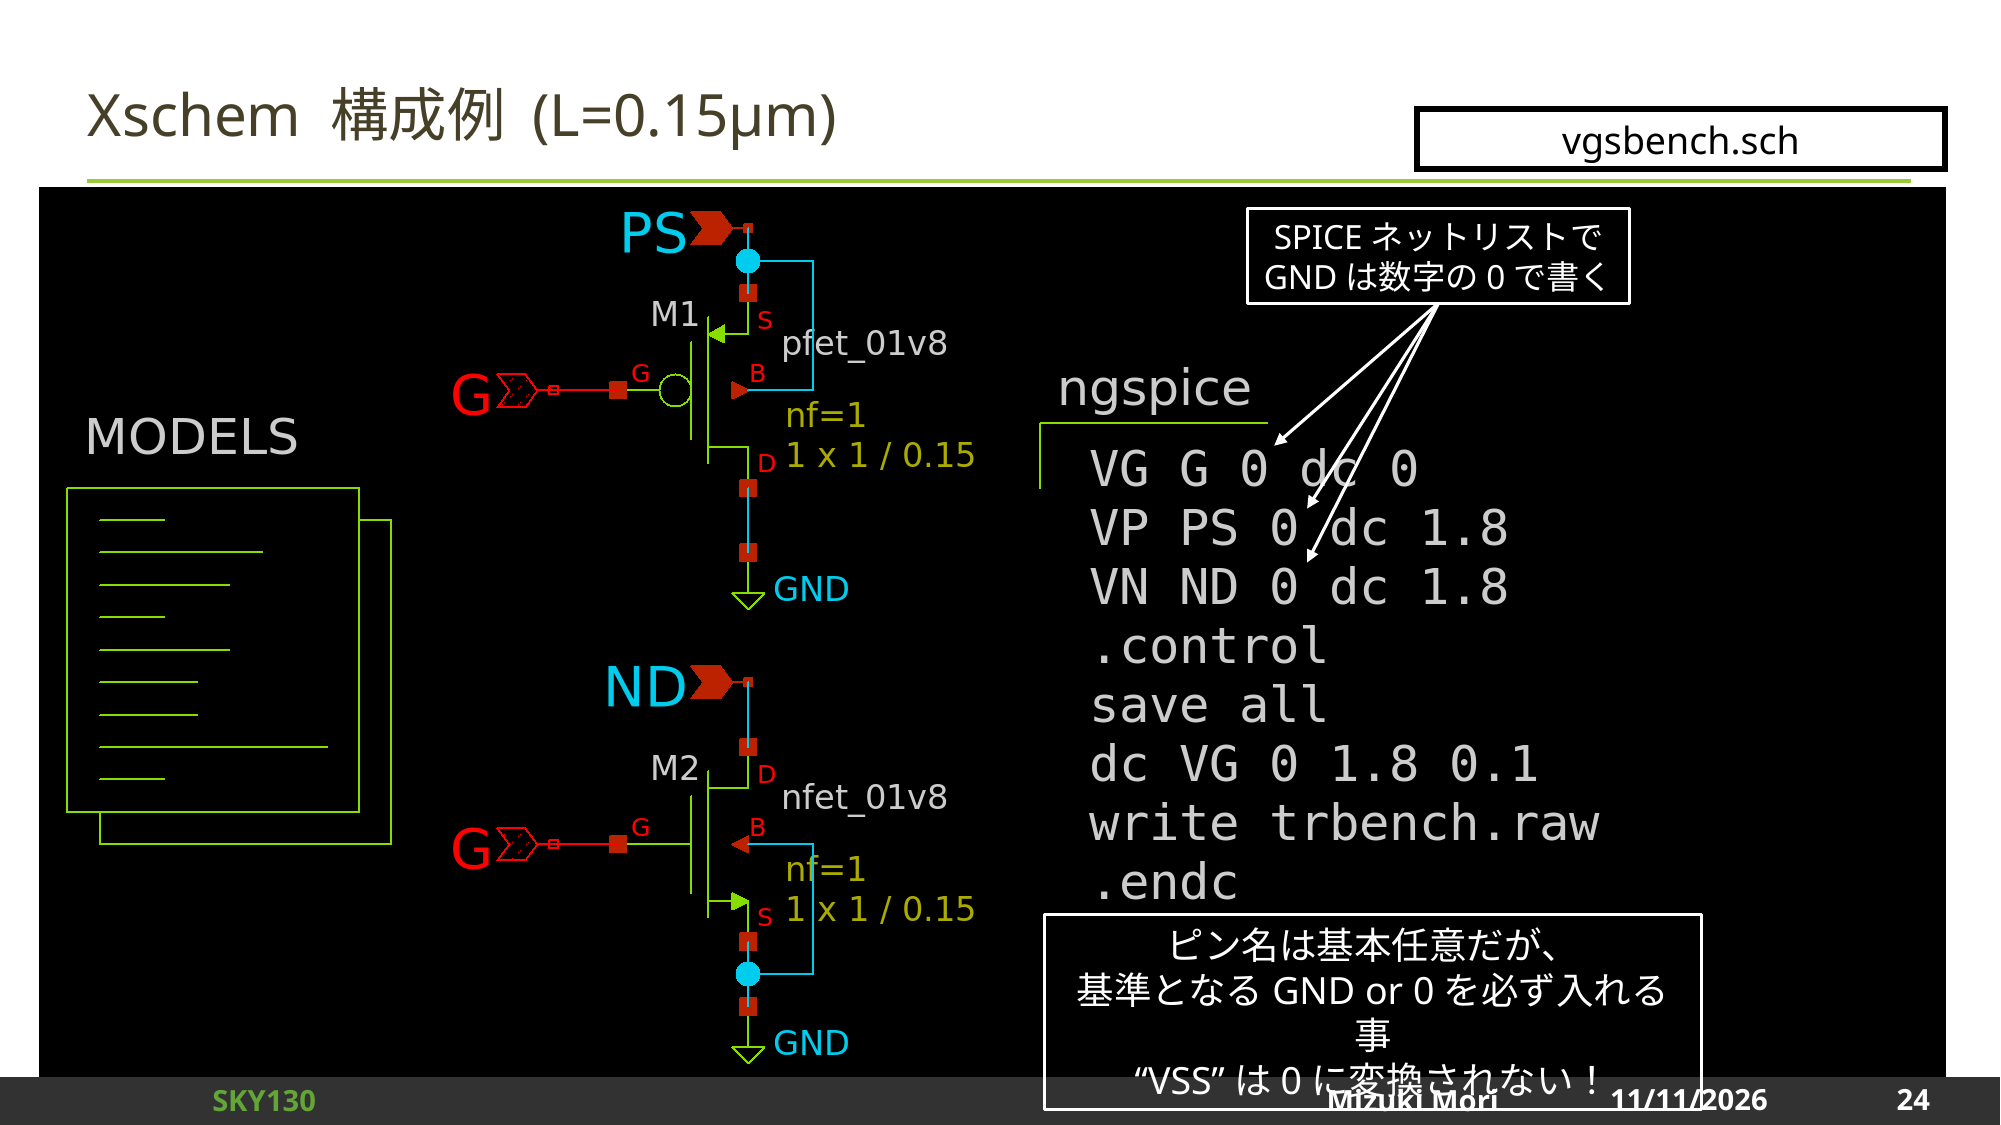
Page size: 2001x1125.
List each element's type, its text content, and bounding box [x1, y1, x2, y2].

text_box vgsbench.sch [1416, 108, 1946, 170]
picture [0, 187, 1946, 1125]
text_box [1307, 304, 1439, 563]
text_box ピン名は基本任意だが、 基準となるGND or 0を必ず入れる事 “VSS”は0に変換されない！ [1044, 1077, 1702, 1110]
title Xschem 構成例 (L=0.15μm) [72, 70, 1912, 163]
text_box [1274, 304, 1307, 446]
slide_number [1550, 1077, 1826, 1125]
slide_number 24 [1826, 1076, 2000, 1125]
